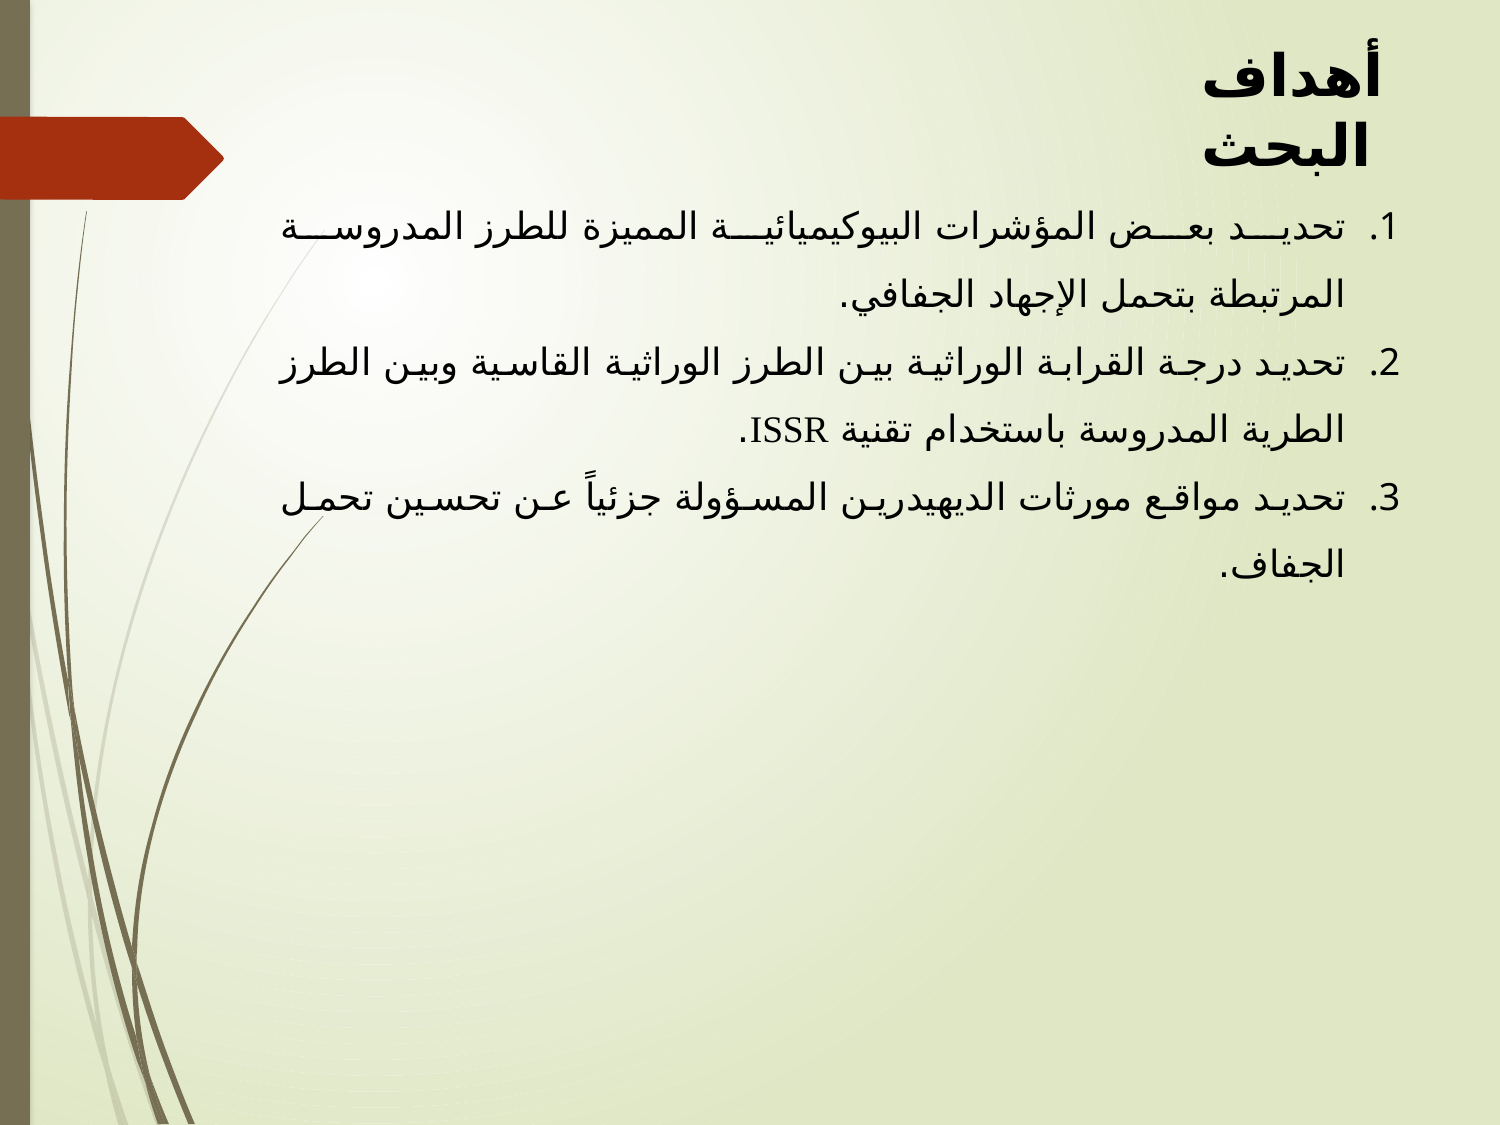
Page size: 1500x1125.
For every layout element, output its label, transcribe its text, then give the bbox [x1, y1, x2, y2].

text_box تحديد بعض المؤشرات البيوكيميائية المميزة للطرز المدروسة المرتبطة بتحمل الإجهاد الجفافي. تحديد درجة القرابة الوراثية بين الطرز الوراثية القاسية وبين الطرز الطرية المدروسة باستخدام تقنية ISSR. تحديد مواقع مورثات الديهيدرين المسؤولة جزئياً عن تحسين تحمل الجفاف. [265, 172, 1418, 593]
text_box أهداف البحث [1187, 30, 1468, 186]
